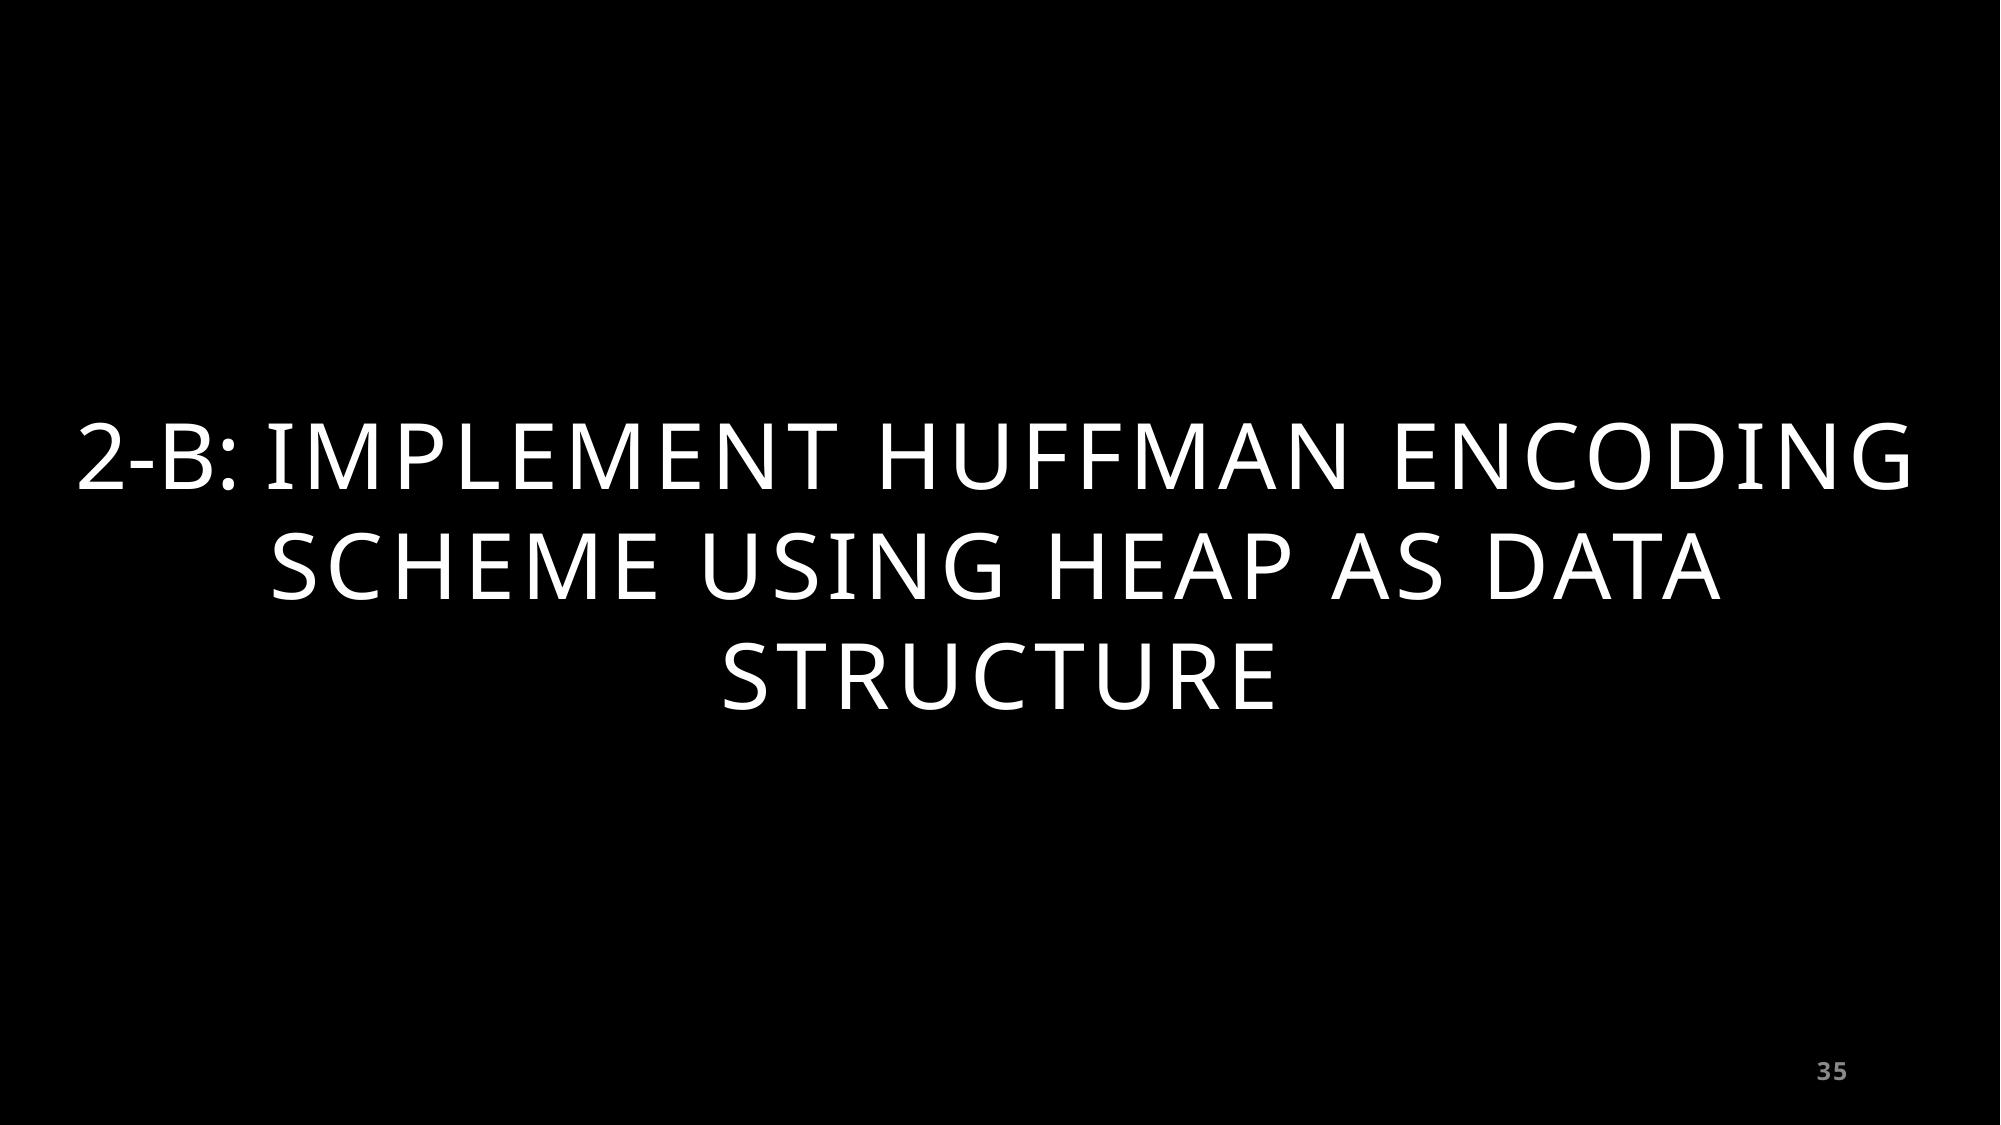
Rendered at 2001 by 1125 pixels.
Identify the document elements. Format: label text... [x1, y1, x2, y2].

title 2-B: IMPLEMENT HUFFMAN ENCODING SCHEME USING HEAP AS DATA STRUCTURE [29, 245, 1971, 880]
slide_number 35 [1412, 1042, 1863, 1103]
